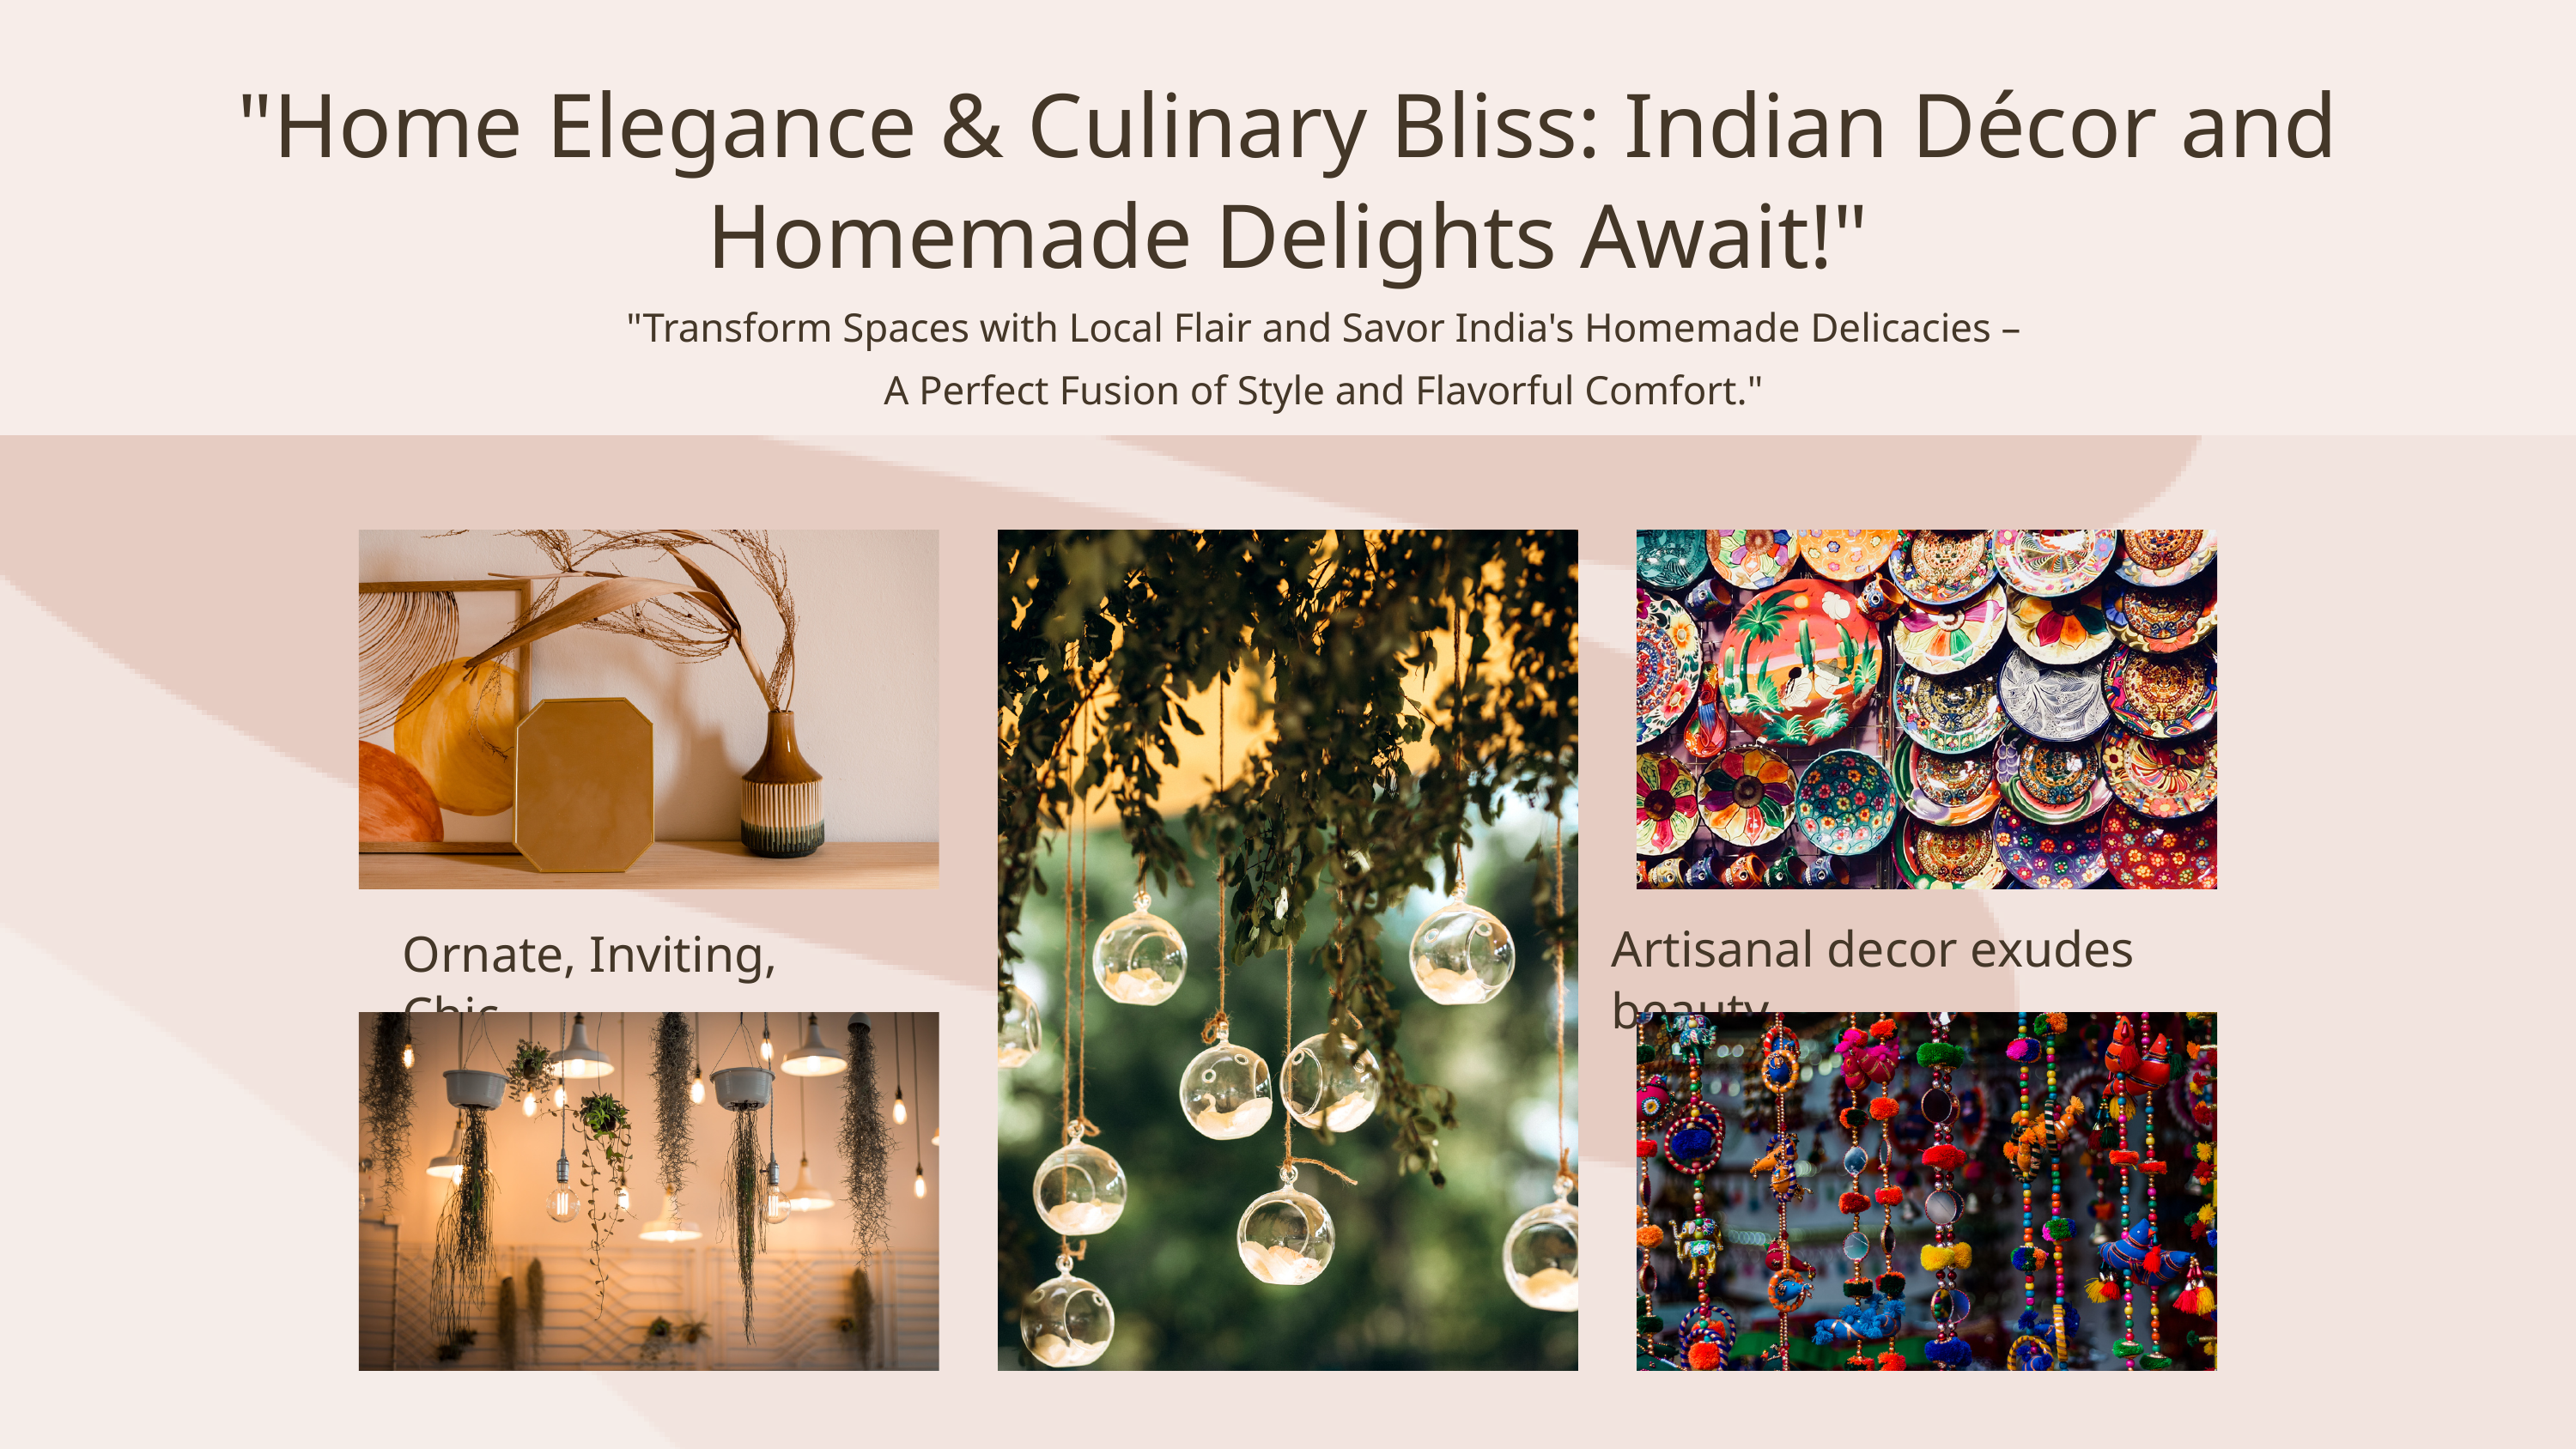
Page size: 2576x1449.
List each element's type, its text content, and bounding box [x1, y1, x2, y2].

text_box Ornate, Inviting, Chic. [403, 920, 896, 1012]
text_box "Home Elegance & Culinary Bliss: Indian Décor and Homemade Delights Await!" [53, 65, 2523, 286]
text_box [998, 530, 1578, 1371]
text_box [1637, 530, 2218, 889]
text_box Artisanal decor exudes beauty. [1611, 916, 2263, 1039]
text_box [1637, 1012, 2218, 1371]
text_box [358, 530, 939, 889]
text_box "Transform Spaces with Local Flair and Savor India's Homemade Delicacies – A Perfect Fusion of Style and Flavorful Comfort." [624, 287, 2022, 413]
text_box [0, 435, 2576, 1449]
text_box [358, 1012, 939, 1371]
